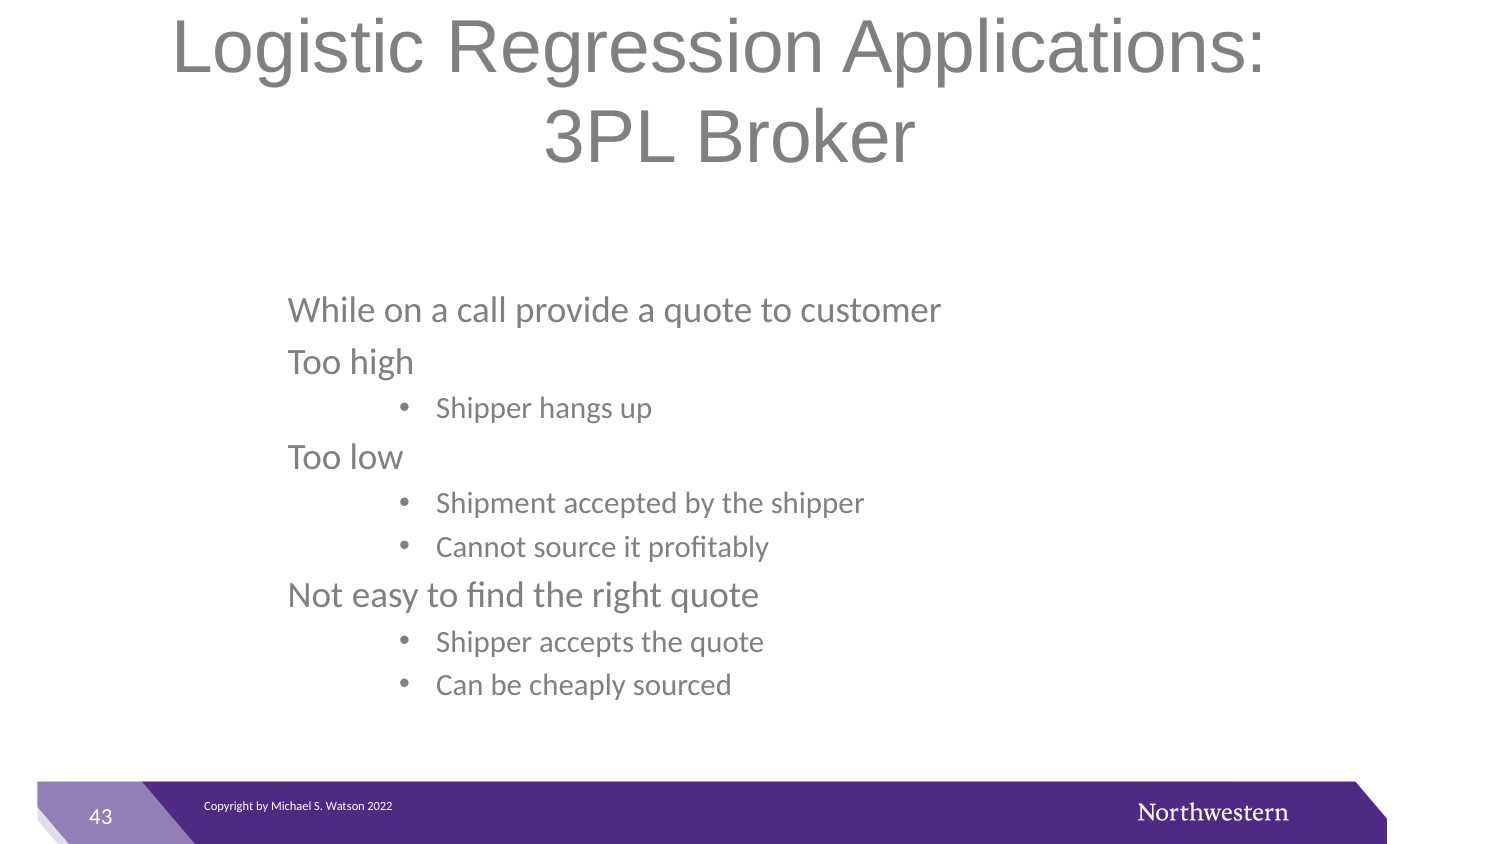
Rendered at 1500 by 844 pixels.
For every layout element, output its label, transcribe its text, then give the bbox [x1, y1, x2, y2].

text_box While on a call provide a quote to customer Too high Shipper hangs up Too low Shipment accepted by the shipper Cannot source it profitably Not easy to find the right quote Shipper accepts the quote Can be cheaply sourced [276, 280, 1224, 712]
title Logistic Regression Applications: 3PL Broker [55, 17, 1406, 158]
picture [0, 0, 1499, 844]
